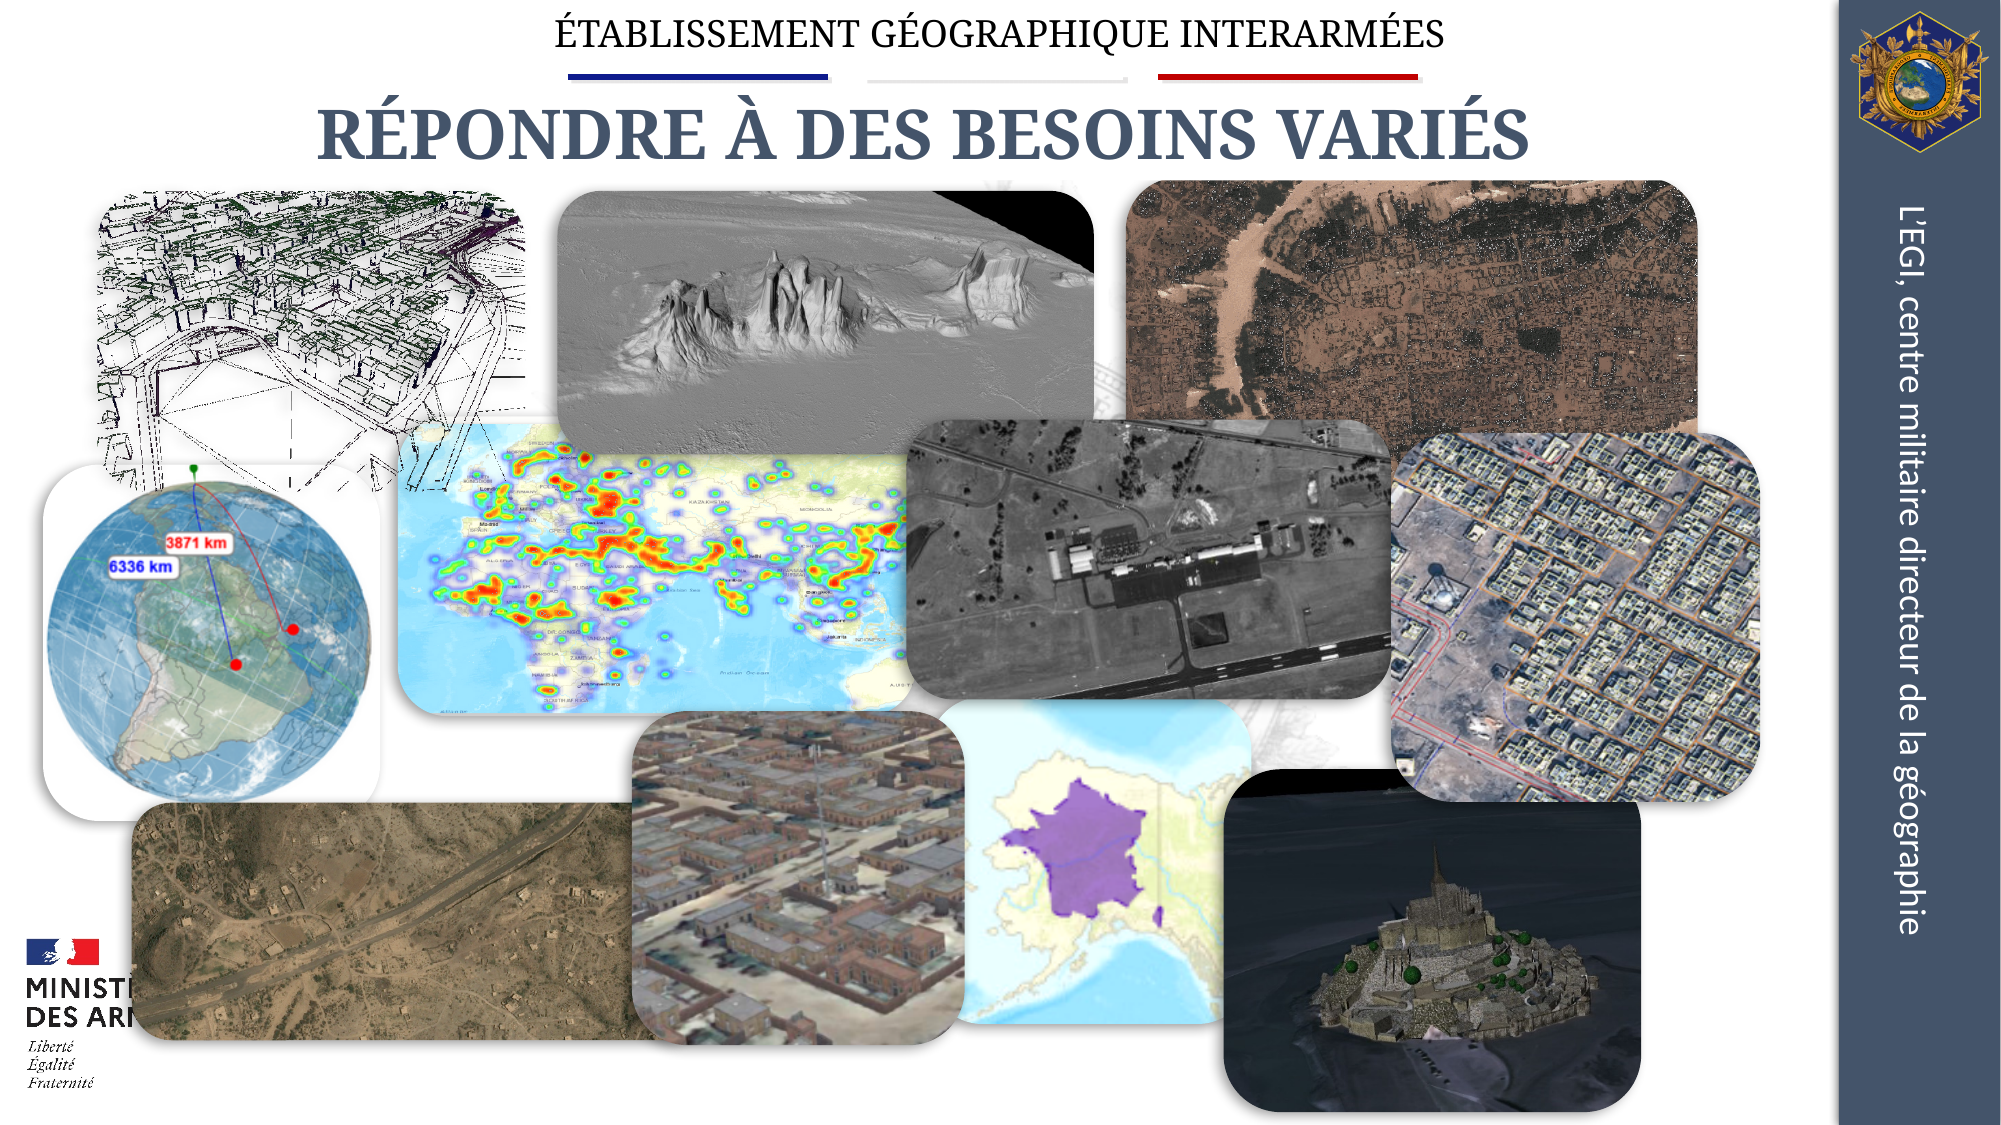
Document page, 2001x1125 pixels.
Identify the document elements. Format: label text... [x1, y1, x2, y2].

picture [1850, 11, 1989, 153]
picture [0, 177, 1761, 1114]
text_box RÉPONDRE À DES BESOINS VARIÉS [25, 83, 1824, 181]
text_box L’EGI, centre militaire directeur de la géographie [1885, 190, 1945, 1125]
